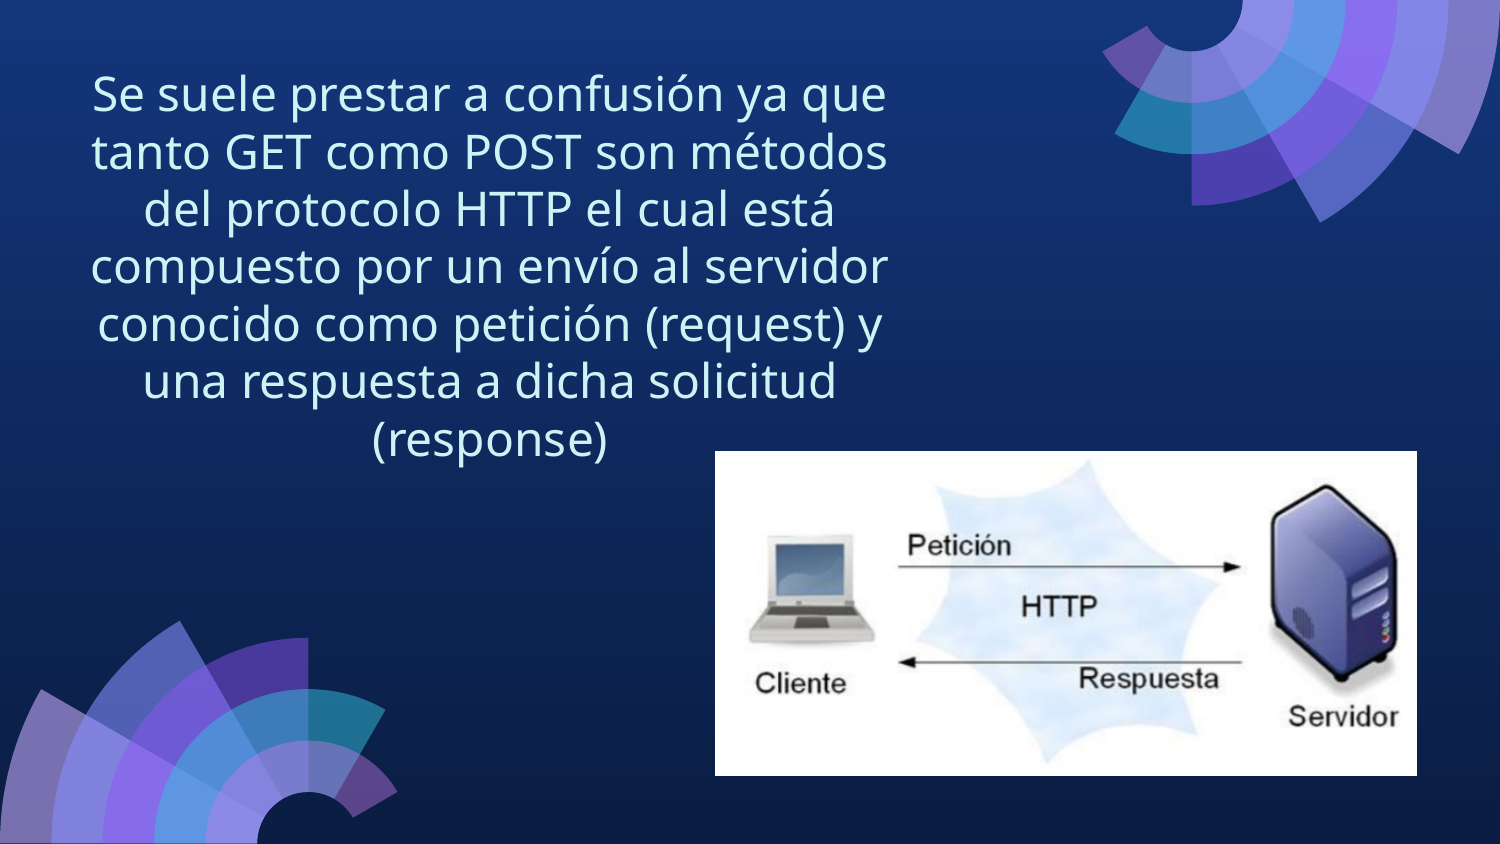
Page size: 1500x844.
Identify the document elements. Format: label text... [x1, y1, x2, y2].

picture [714, 450, 1417, 777]
title Se suele prestar a confusión ya que tanto GET como POST son métodos del protocolo HTTP el cual está compuesto por un envío al servidor conocido como petición (request) y una respuesta a dicha solicitud (response) [75, 60, 907, 470]
